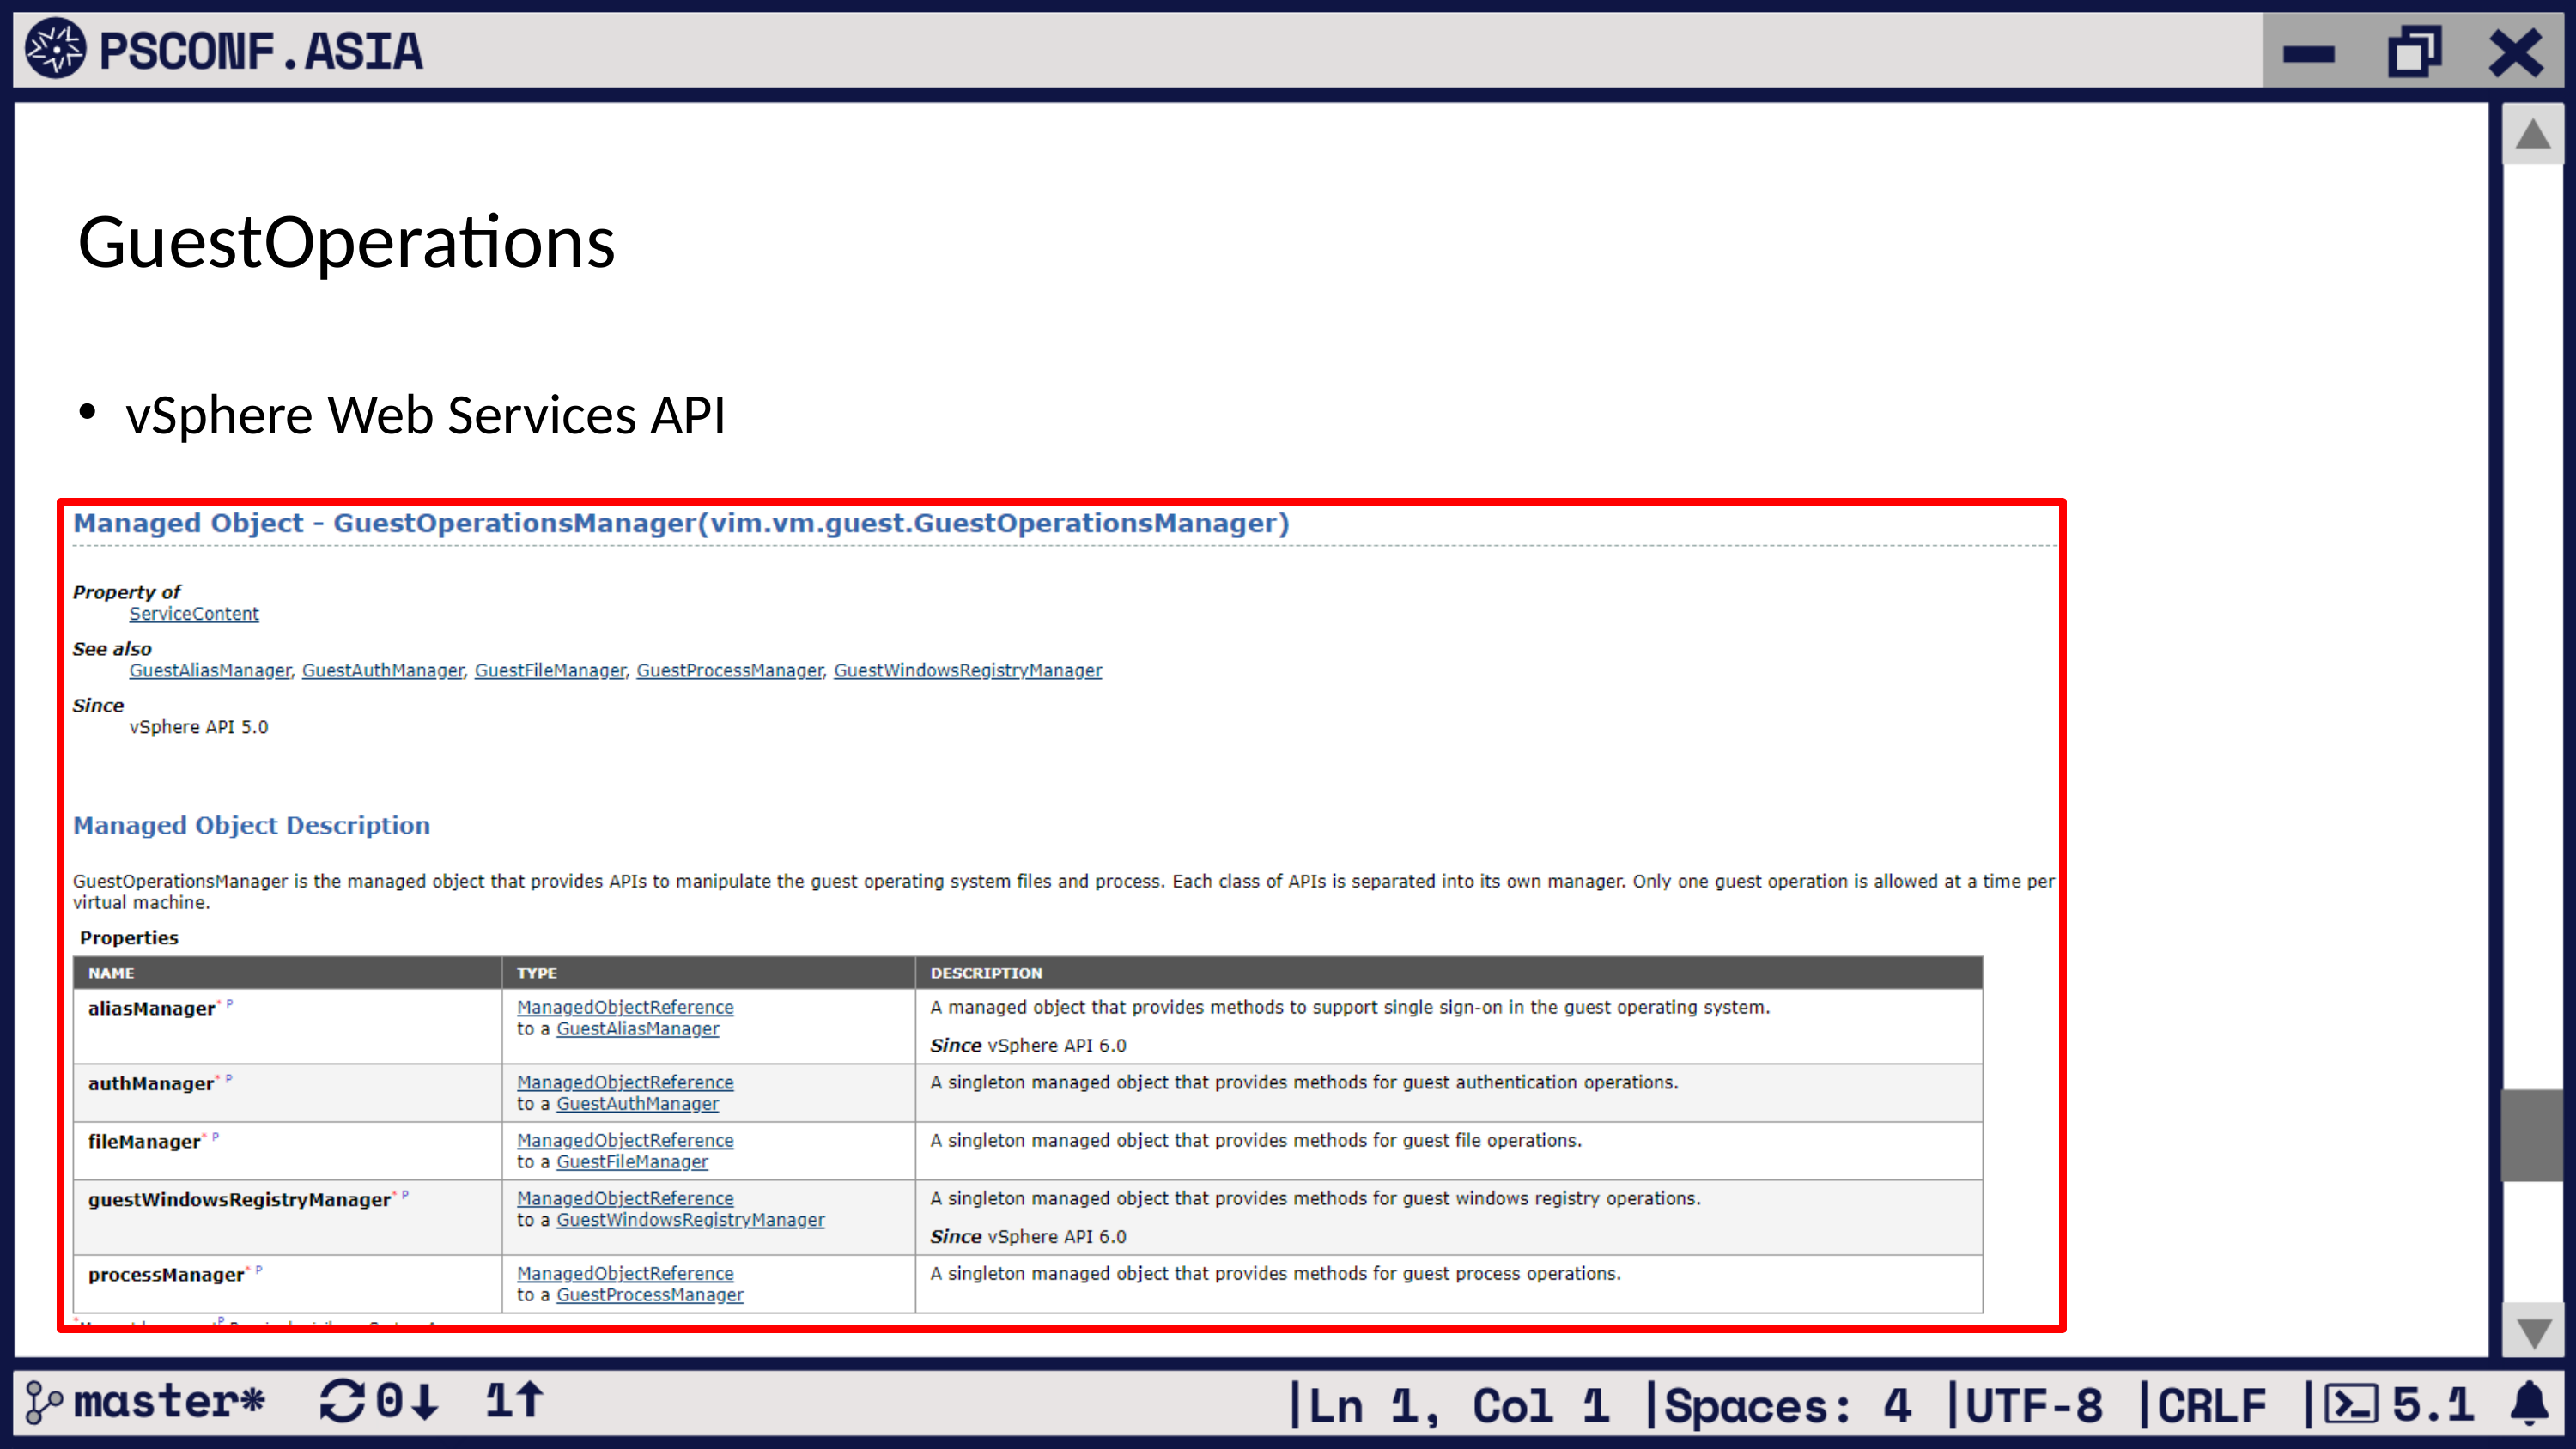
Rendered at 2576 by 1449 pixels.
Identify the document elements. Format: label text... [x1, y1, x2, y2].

picture [0, 0, 2576, 1449]
list vSphere Web Services API [64, 370, 1224, 457]
title GuestOperations [64, 155, 1224, 317]
